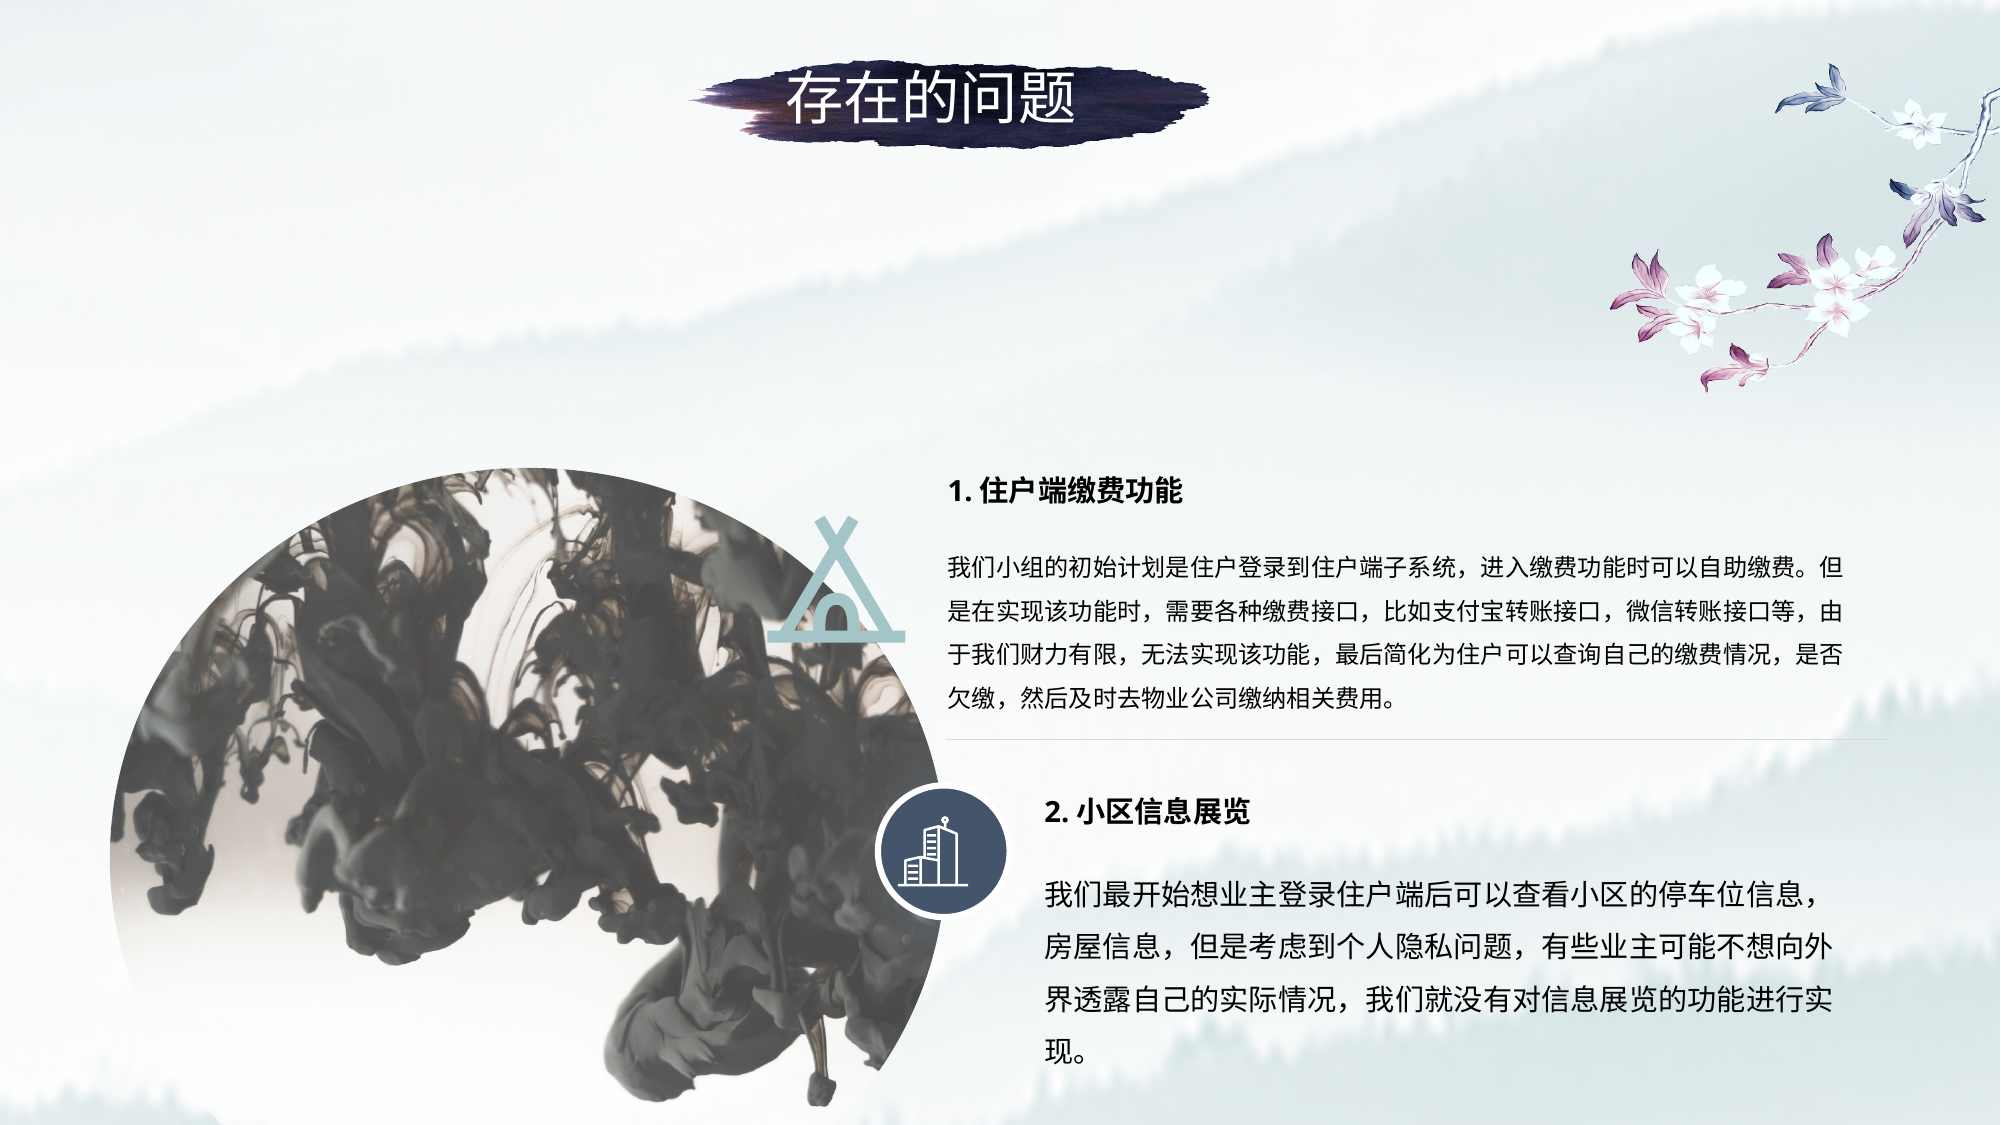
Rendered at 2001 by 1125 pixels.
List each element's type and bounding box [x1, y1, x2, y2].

text_box [932, 465, 1875, 723]
text_box [877, 785, 1010, 918]
text_box [769, 518, 904, 641]
text_box [108, 466, 942, 1125]
picture [823, 556, 881, 632]
text_box [1029, 786, 1875, 1045]
text_box [635, 52, 1443, 160]
picture [0, 0, 2000, 1125]
